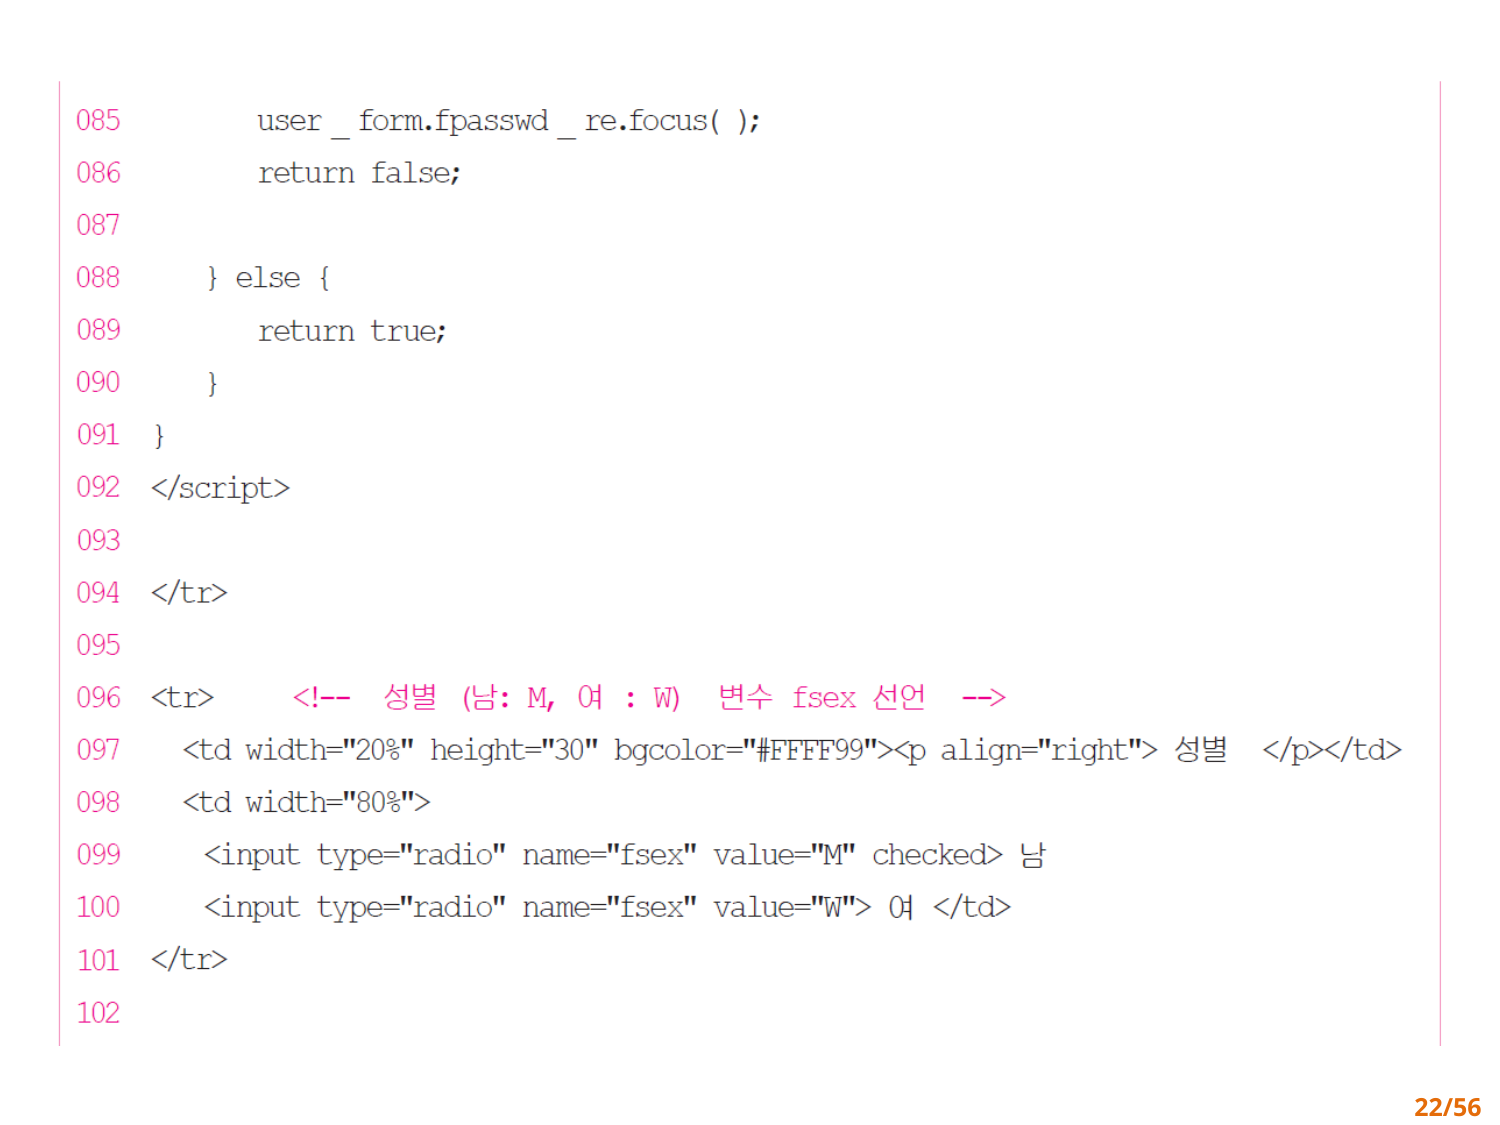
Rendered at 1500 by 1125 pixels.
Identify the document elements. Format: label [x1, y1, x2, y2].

picture [38, 78, 1462, 1047]
